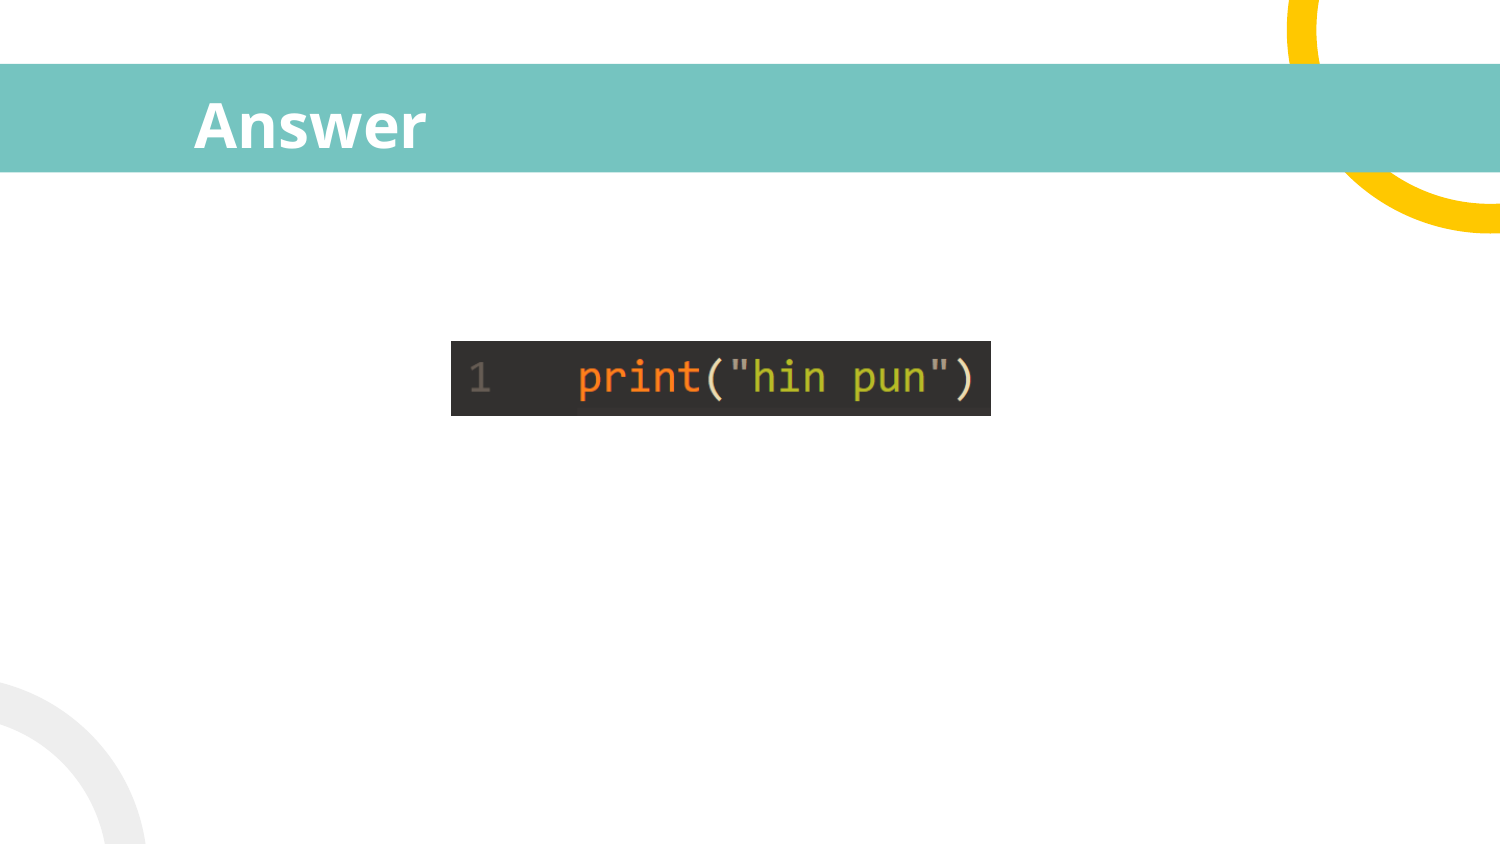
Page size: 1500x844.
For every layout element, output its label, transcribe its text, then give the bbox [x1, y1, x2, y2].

picture [451, 341, 992, 416]
title Answer [179, 71, 1449, 166]
